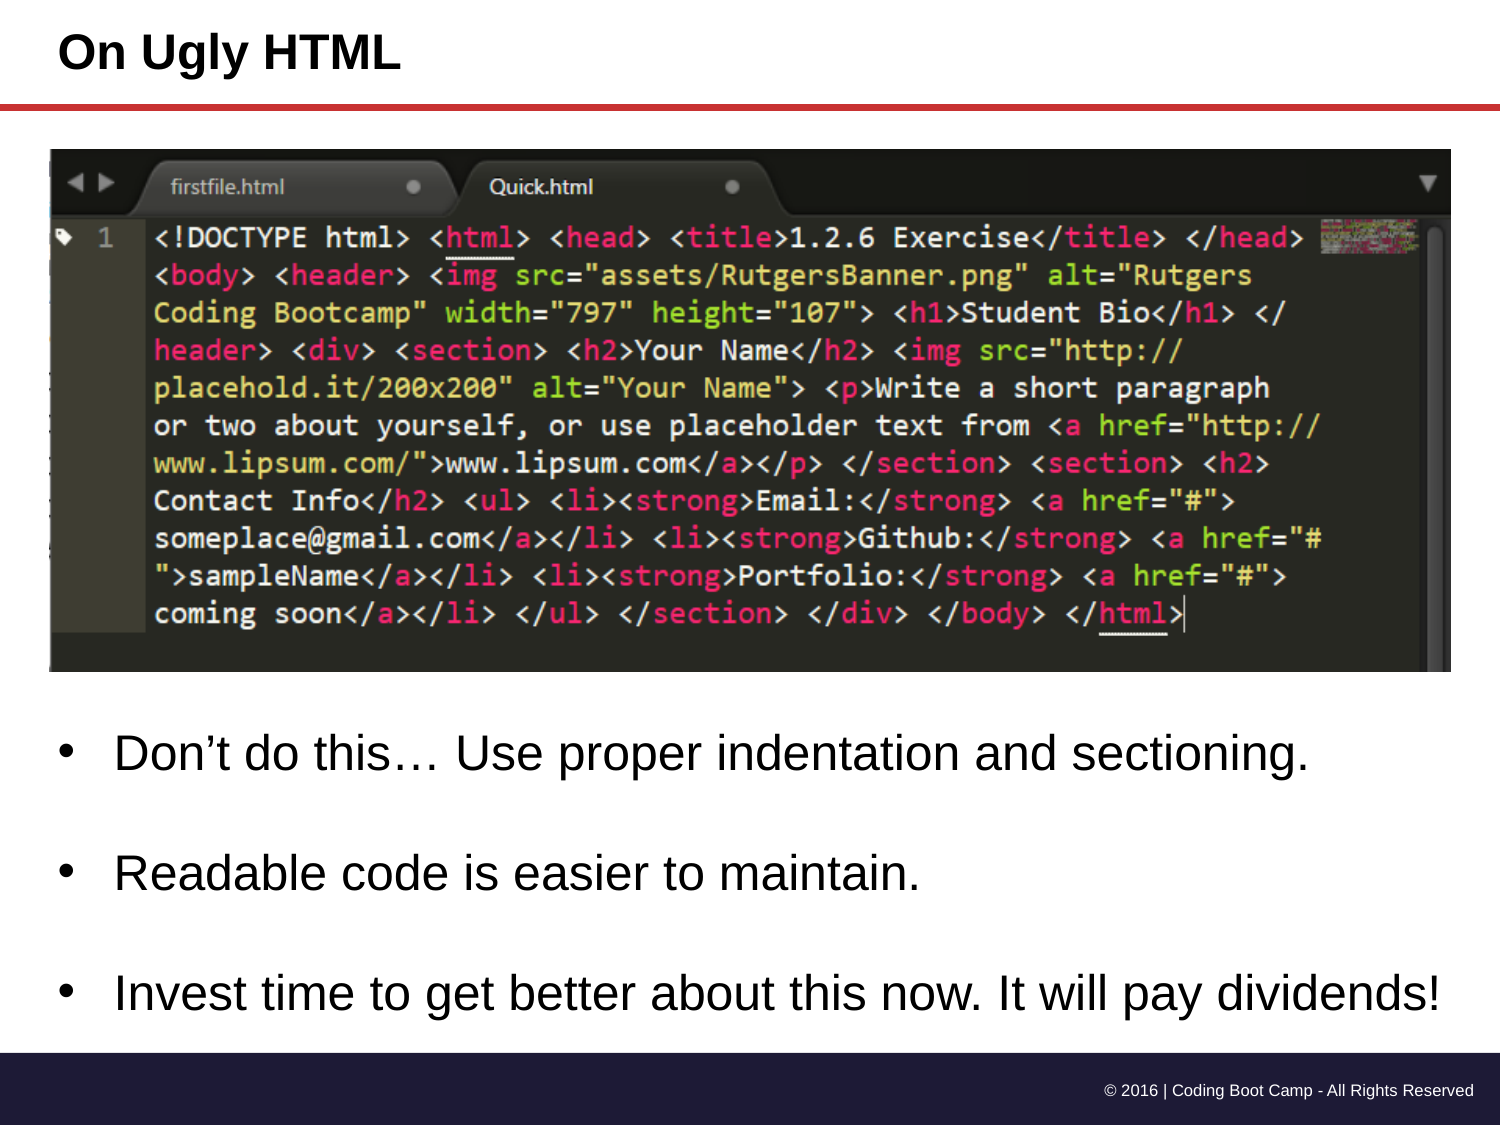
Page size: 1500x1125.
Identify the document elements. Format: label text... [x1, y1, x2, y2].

picture [48, 149, 1451, 673]
title On Ugly HTML [49, 0, 1176, 108]
text_box Don’t do this… Use proper indentation and sectioning. Readable code is easier to maintain. Invest time to get better about this now. It will pay dividends! [49, 712, 1475, 1028]
